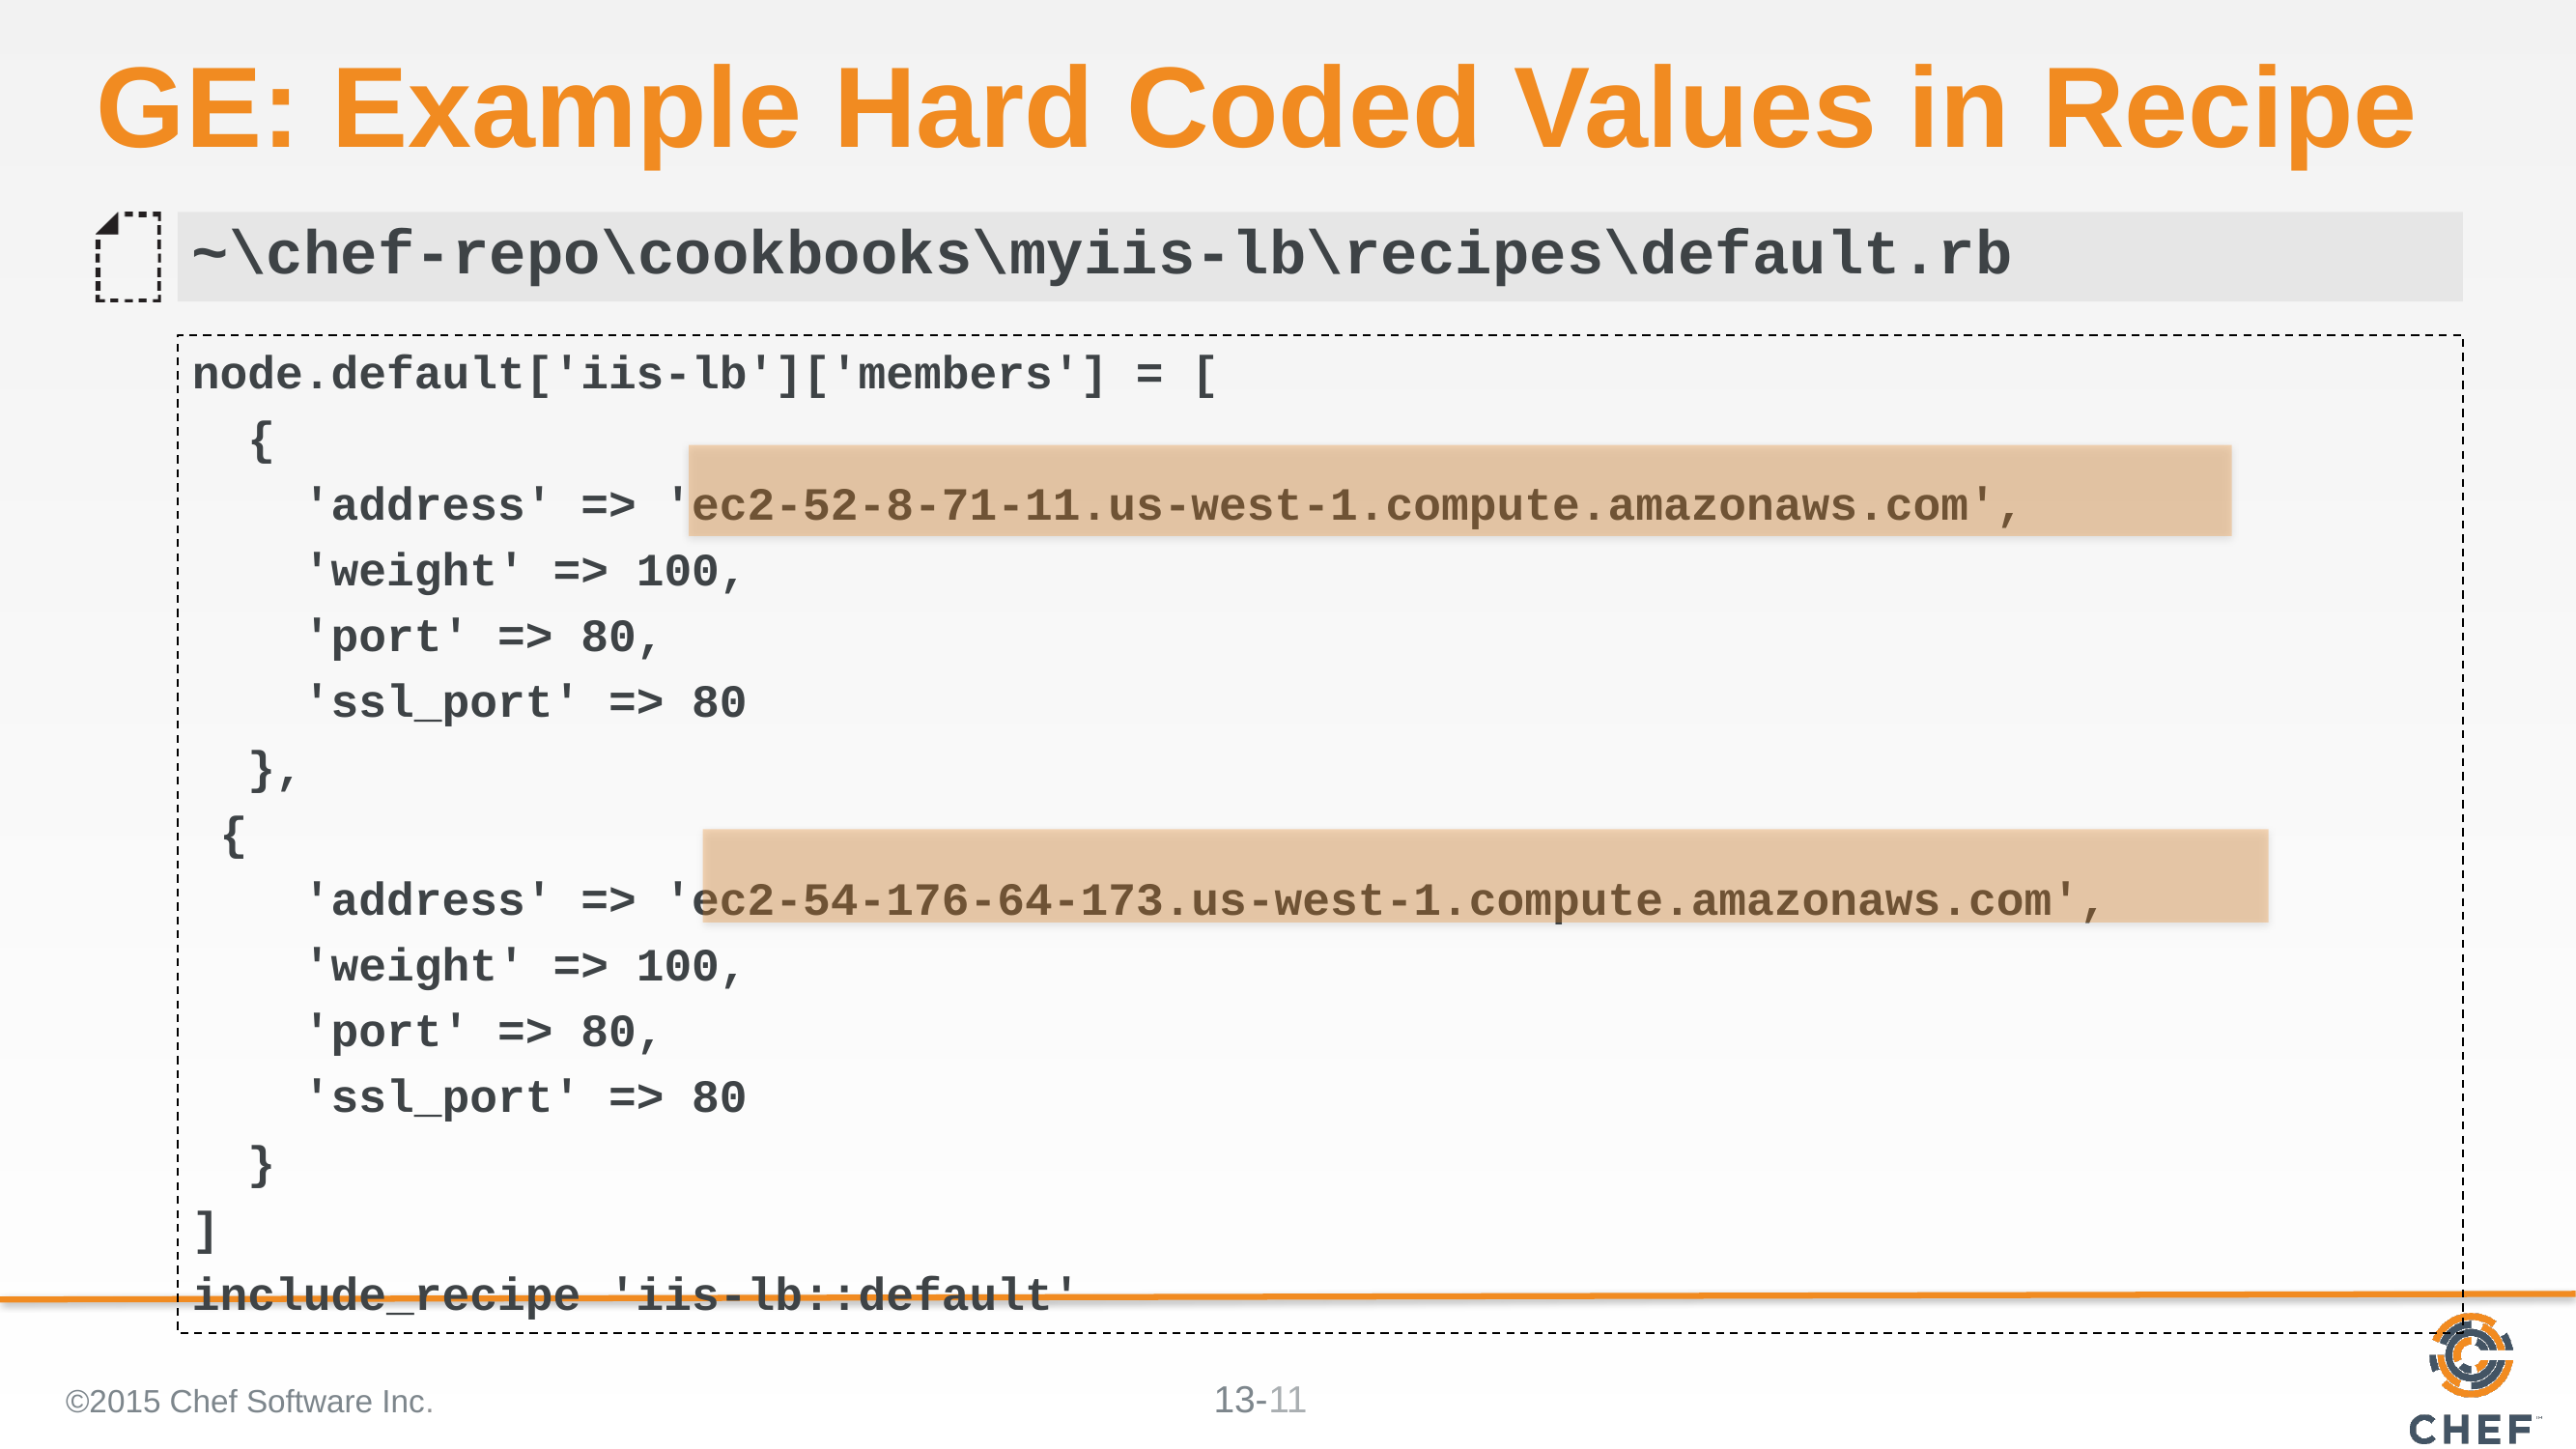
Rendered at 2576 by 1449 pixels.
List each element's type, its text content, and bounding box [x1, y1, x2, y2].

footer ©2015 Chef Software Inc. [51, 1359, 952, 1440]
list ~\chef-repo\cookbooks\myiis-lb\recipes\default.rb [177, 212, 2463, 302]
text_box [702, 829, 2269, 923]
text_box [688, 444, 2232, 537]
title GE: Example Hard Coded Values in Recipe [96, 48, 2463, 180]
picture [2399, 1297, 2550, 1449]
slide_number 11 [998, 1359, 1578, 1437]
list node.default['iis-lb']['members'] = [ { 'address' => 'ec2-52-8-71-11.us-west-1.compute.amazonaws.com', 'weight' => 100, 'port' => 80, 'ssl_port' => 80 }, { 'address' => 'ec2-54-176-64-173.us-west-1.compute.amazonaws.com', 'weight' => 100, 'port' => 80, 'ssl_port' => 80 } ] include_recipe 'iis-lb::default' [177, 334, 2464, 1334]
